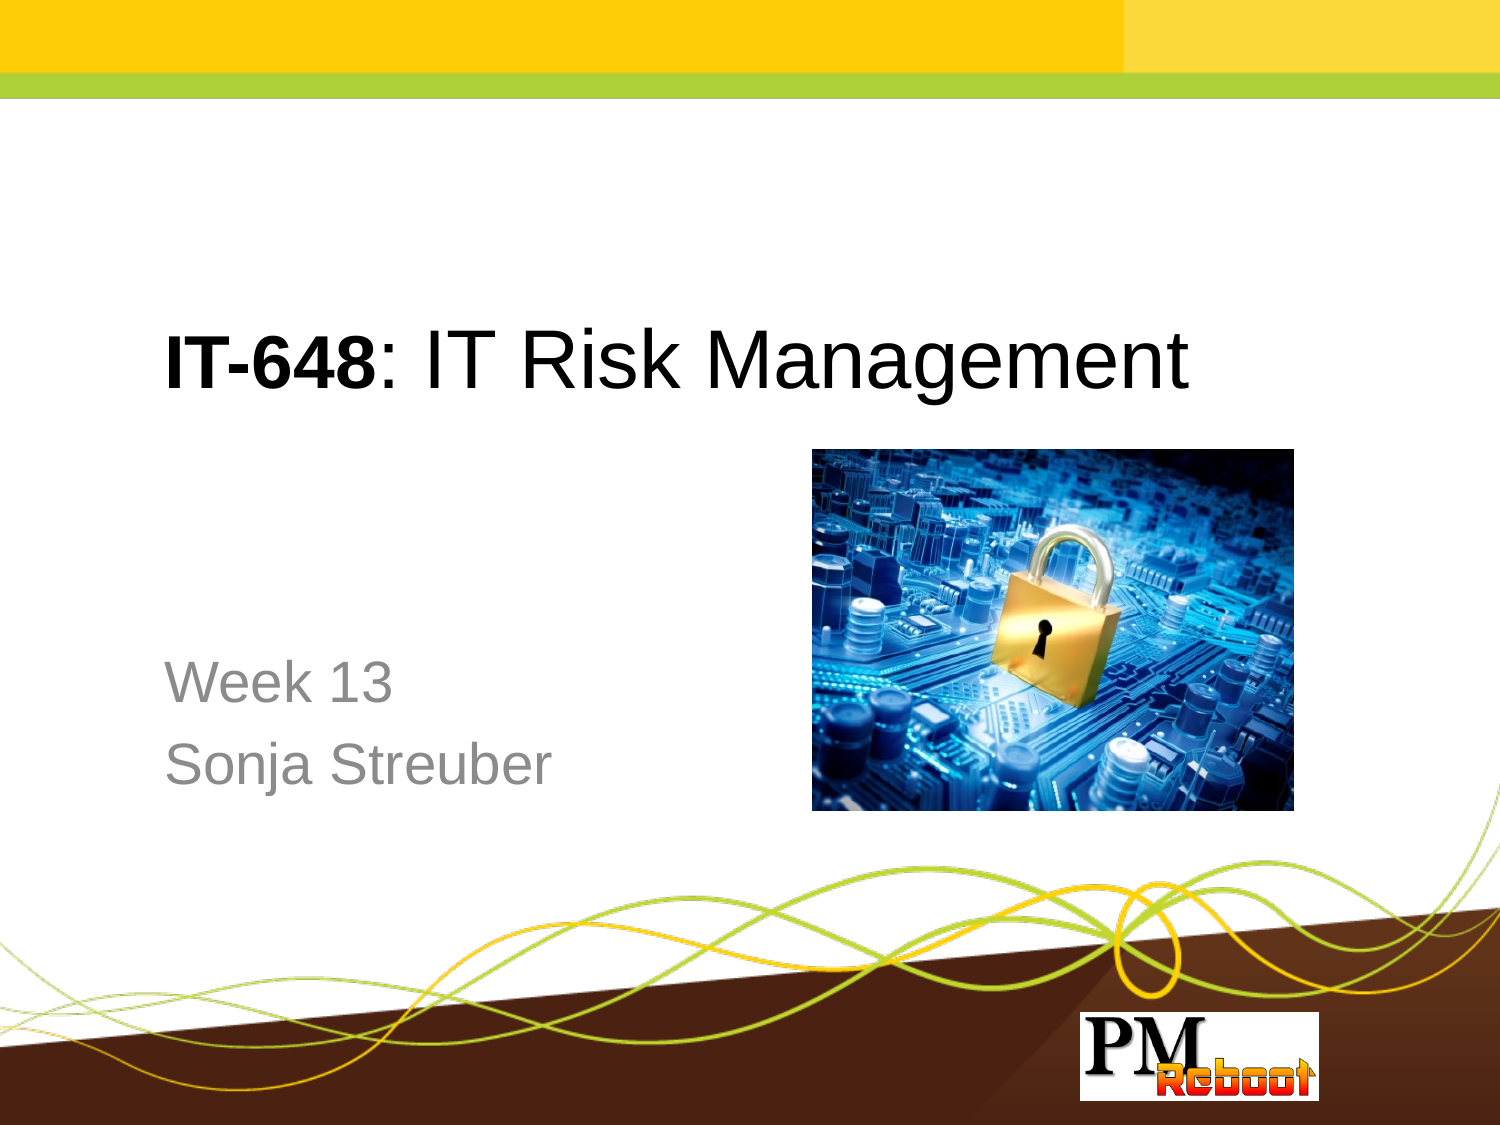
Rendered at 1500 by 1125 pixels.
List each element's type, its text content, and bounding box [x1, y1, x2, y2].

picture [0, 0, 1500, 1125]
title IT-648: IT Risk Management [149, 215, 1462, 496]
subtitle Week 13 Sonja Streuber [149, 636, 1200, 925]
